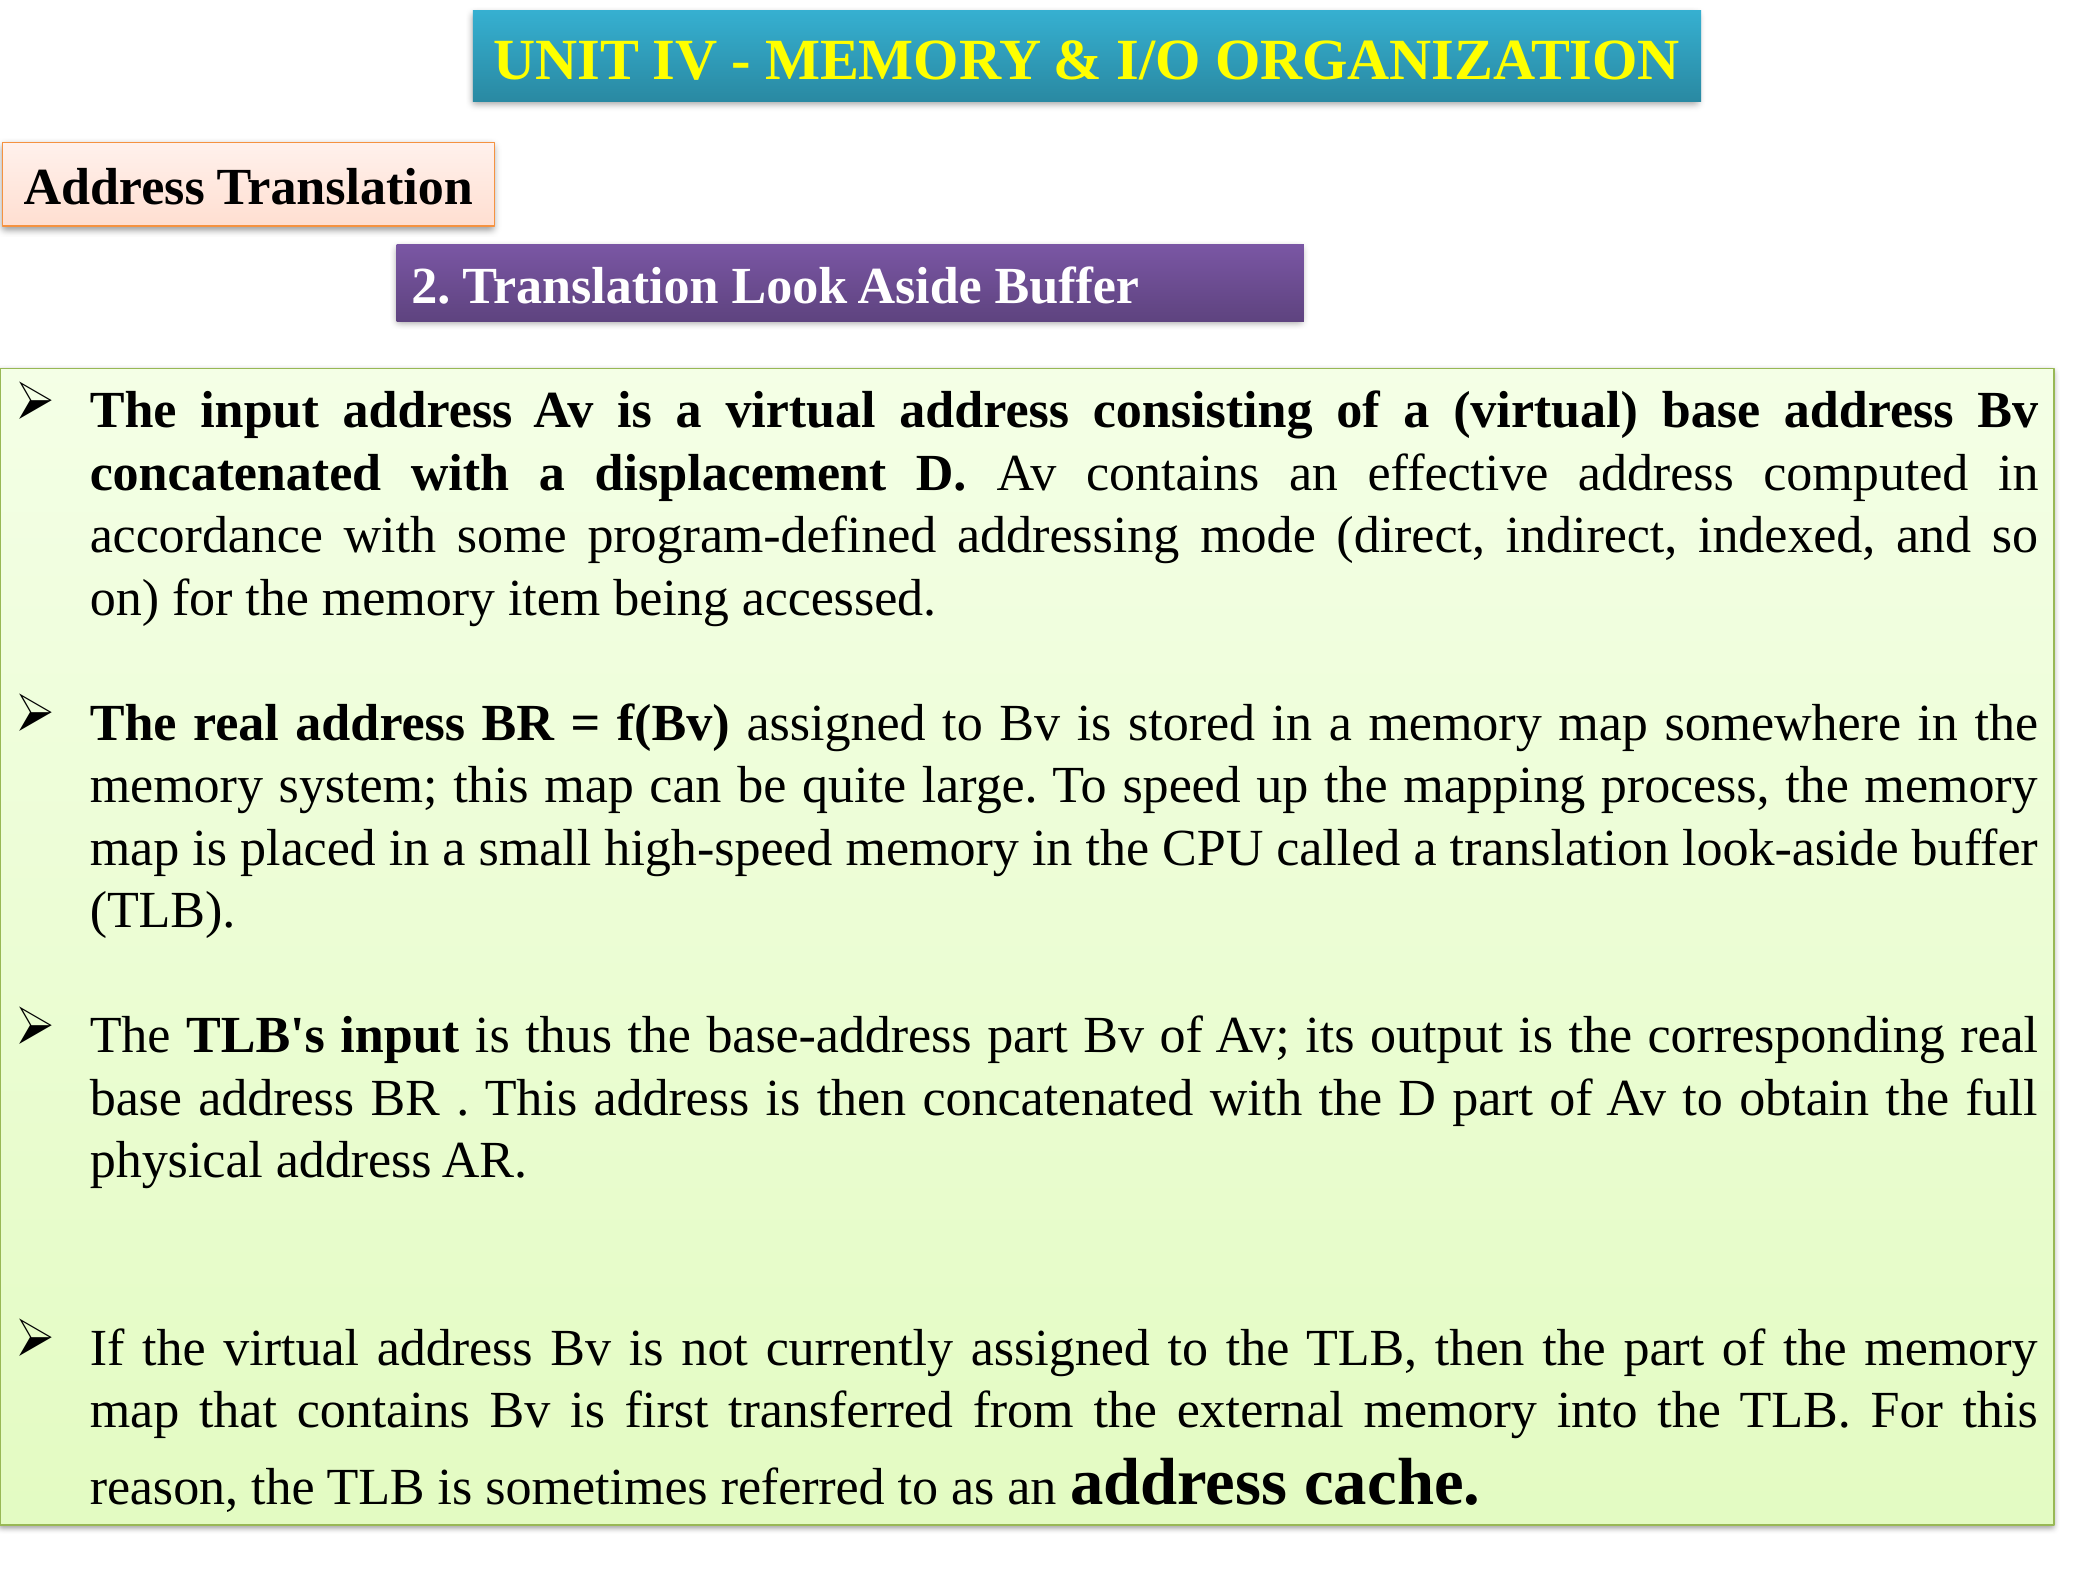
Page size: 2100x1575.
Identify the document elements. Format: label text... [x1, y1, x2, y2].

text_box 2. Translation Look Aside Buffer [396, 244, 1304, 322]
text_box Address Translation [2, 142, 495, 227]
text_box UNIT IV - MEMORY & I/O ORGANIZATION [472, 10, 1702, 102]
text_box The input address Av is a virtual address consisting of a (virtual) base address Bv concatenated with a displacement D. Av contains an effective address computed in accordance with some program-defined addressing mode (direct, indirect, indexed, and so on) for the memory item being accessed. The real address BR = f(Bv) assigned to Bv is stored in a memory map somewhere in the memory system; this map can be quite large. To speed up the mapping process, the memory map is placed in a small high-speed memory in the CPU called a translation look-aside buffer (TLB). The TLB's input is thus the base-address part Bv of Av; its output is the corresponding real base address BR . This address is then concatenated with the D part of Av to obtain the full physical address AR. If the virtual address Bv is not currently assigned to the TLB, then the part of the memory map that contains Bv is first transferred from the external memory into the TLB. For this reason, the TLB is sometimes referred to as an address cache. [0, 368, 2055, 1526]
